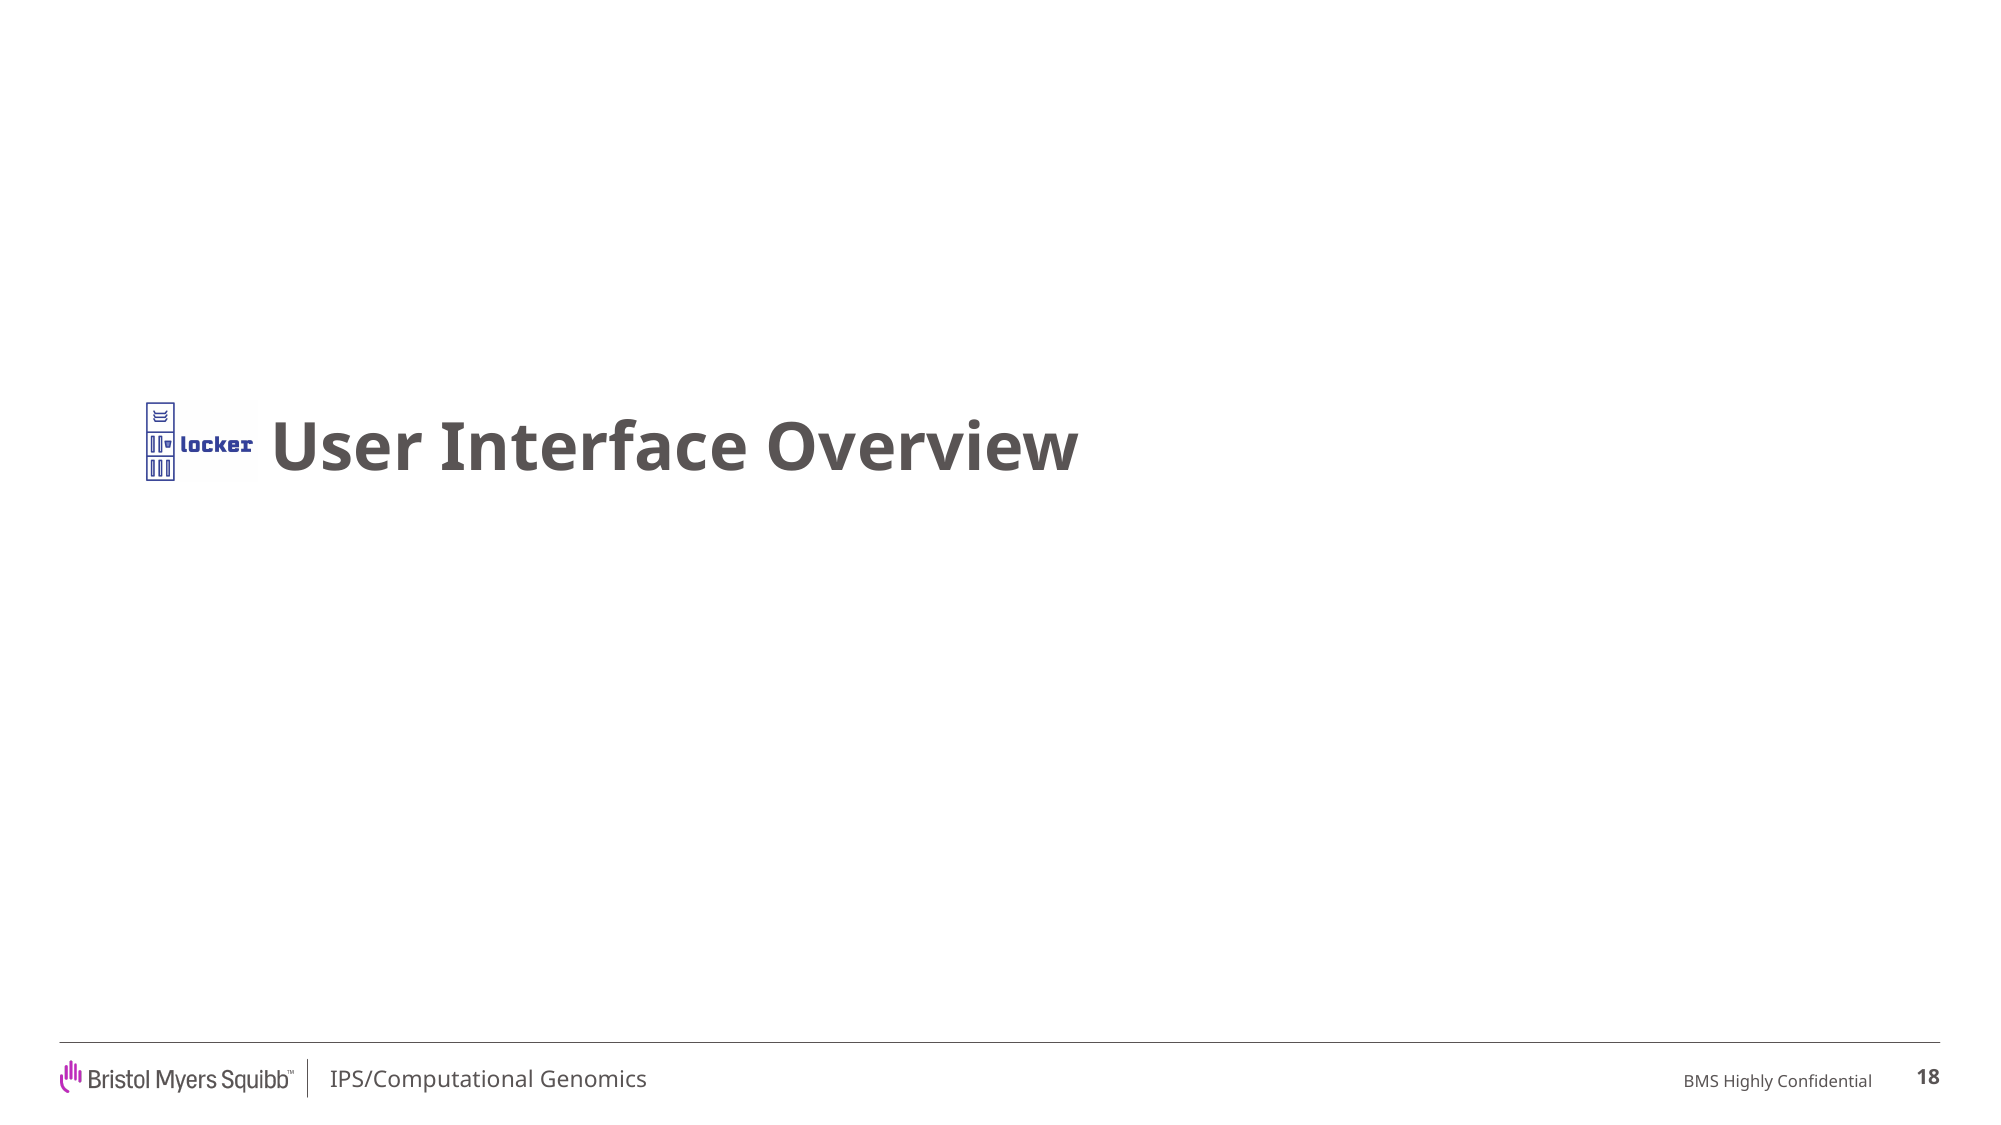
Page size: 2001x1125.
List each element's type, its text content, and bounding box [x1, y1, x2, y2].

slide_number 18 [1887, 1054, 1940, 1093]
title User Interface Overview [120, 412, 2000, 635]
picture [145, 400, 259, 482]
